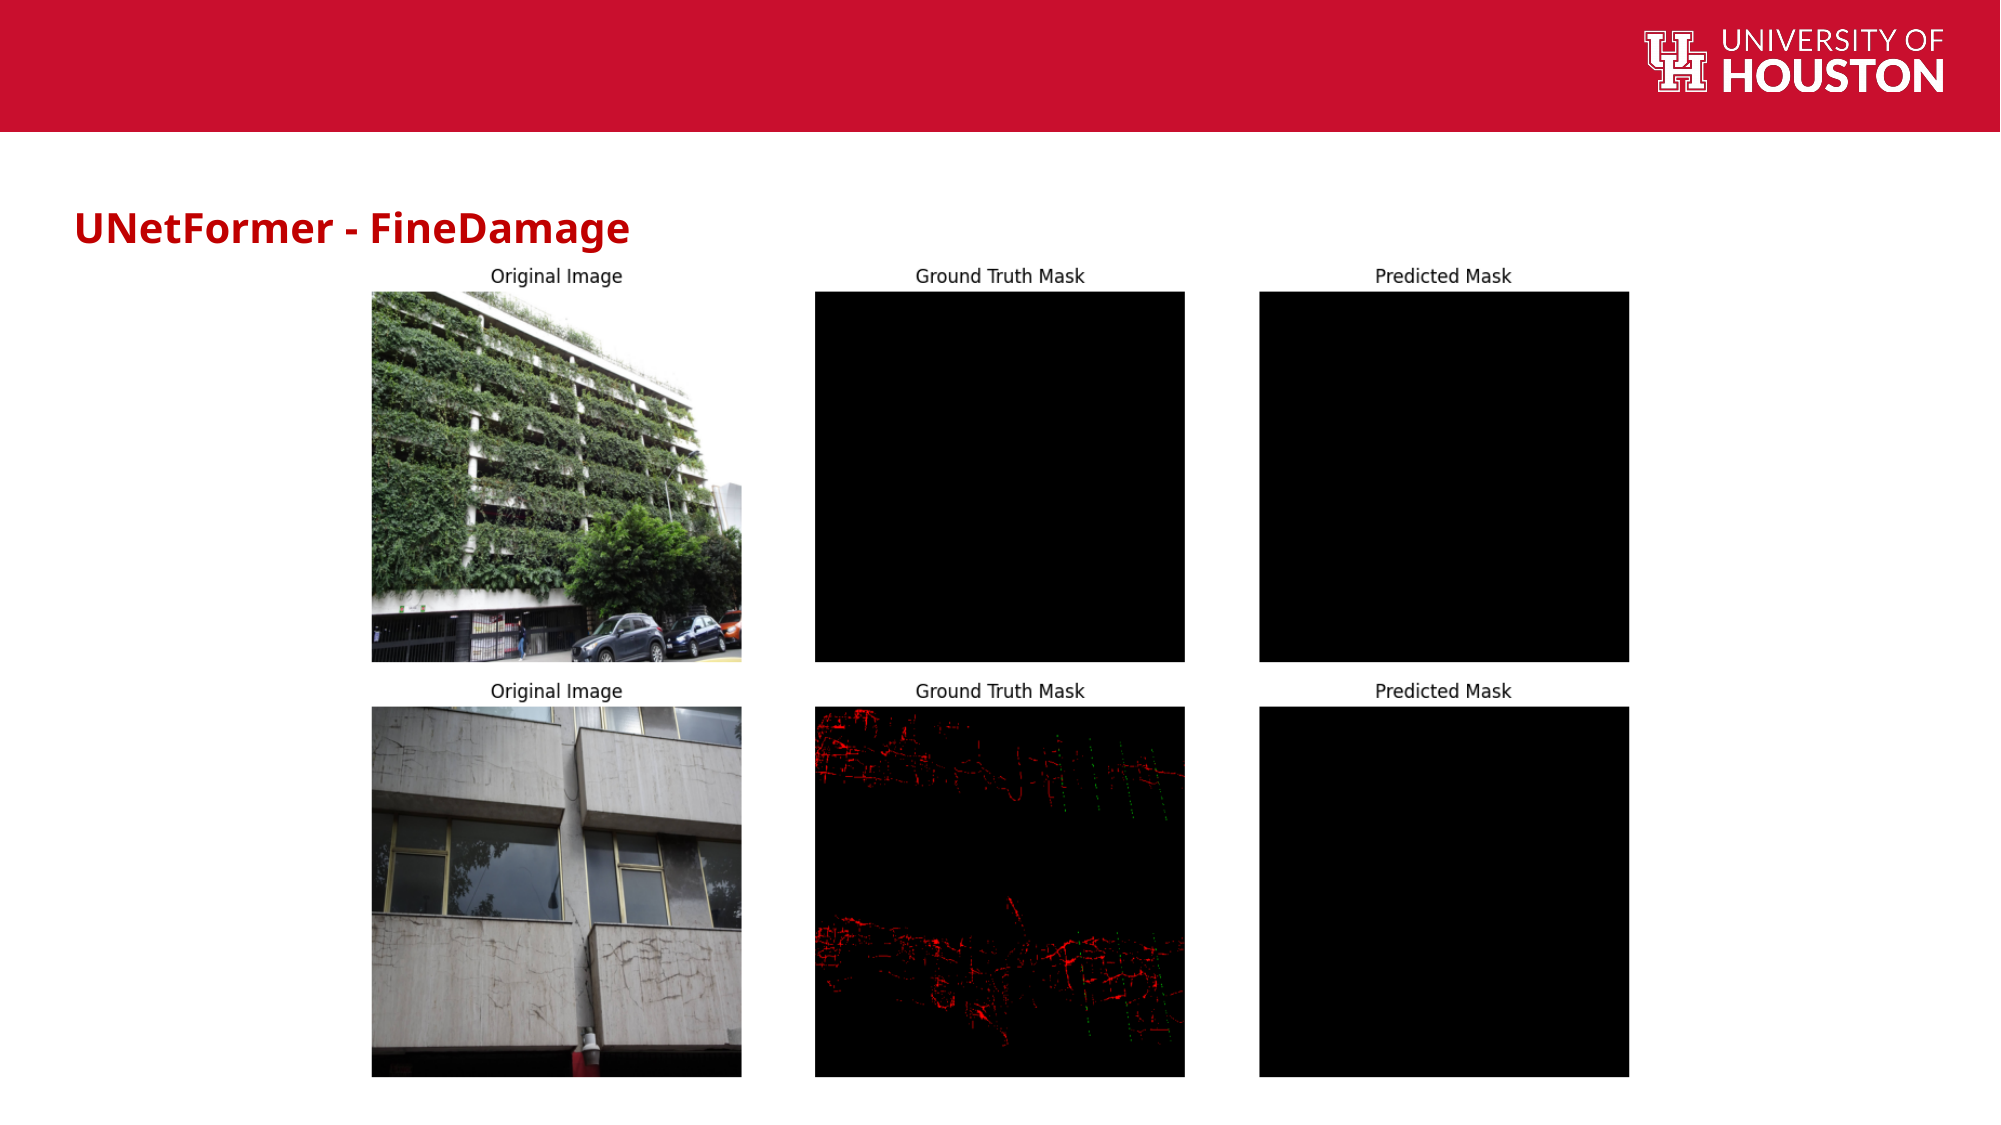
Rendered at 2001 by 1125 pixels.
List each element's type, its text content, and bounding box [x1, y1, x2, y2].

list UNetFormer - FineDamage [58, 194, 1943, 279]
picture [360, 257, 1639, 1088]
